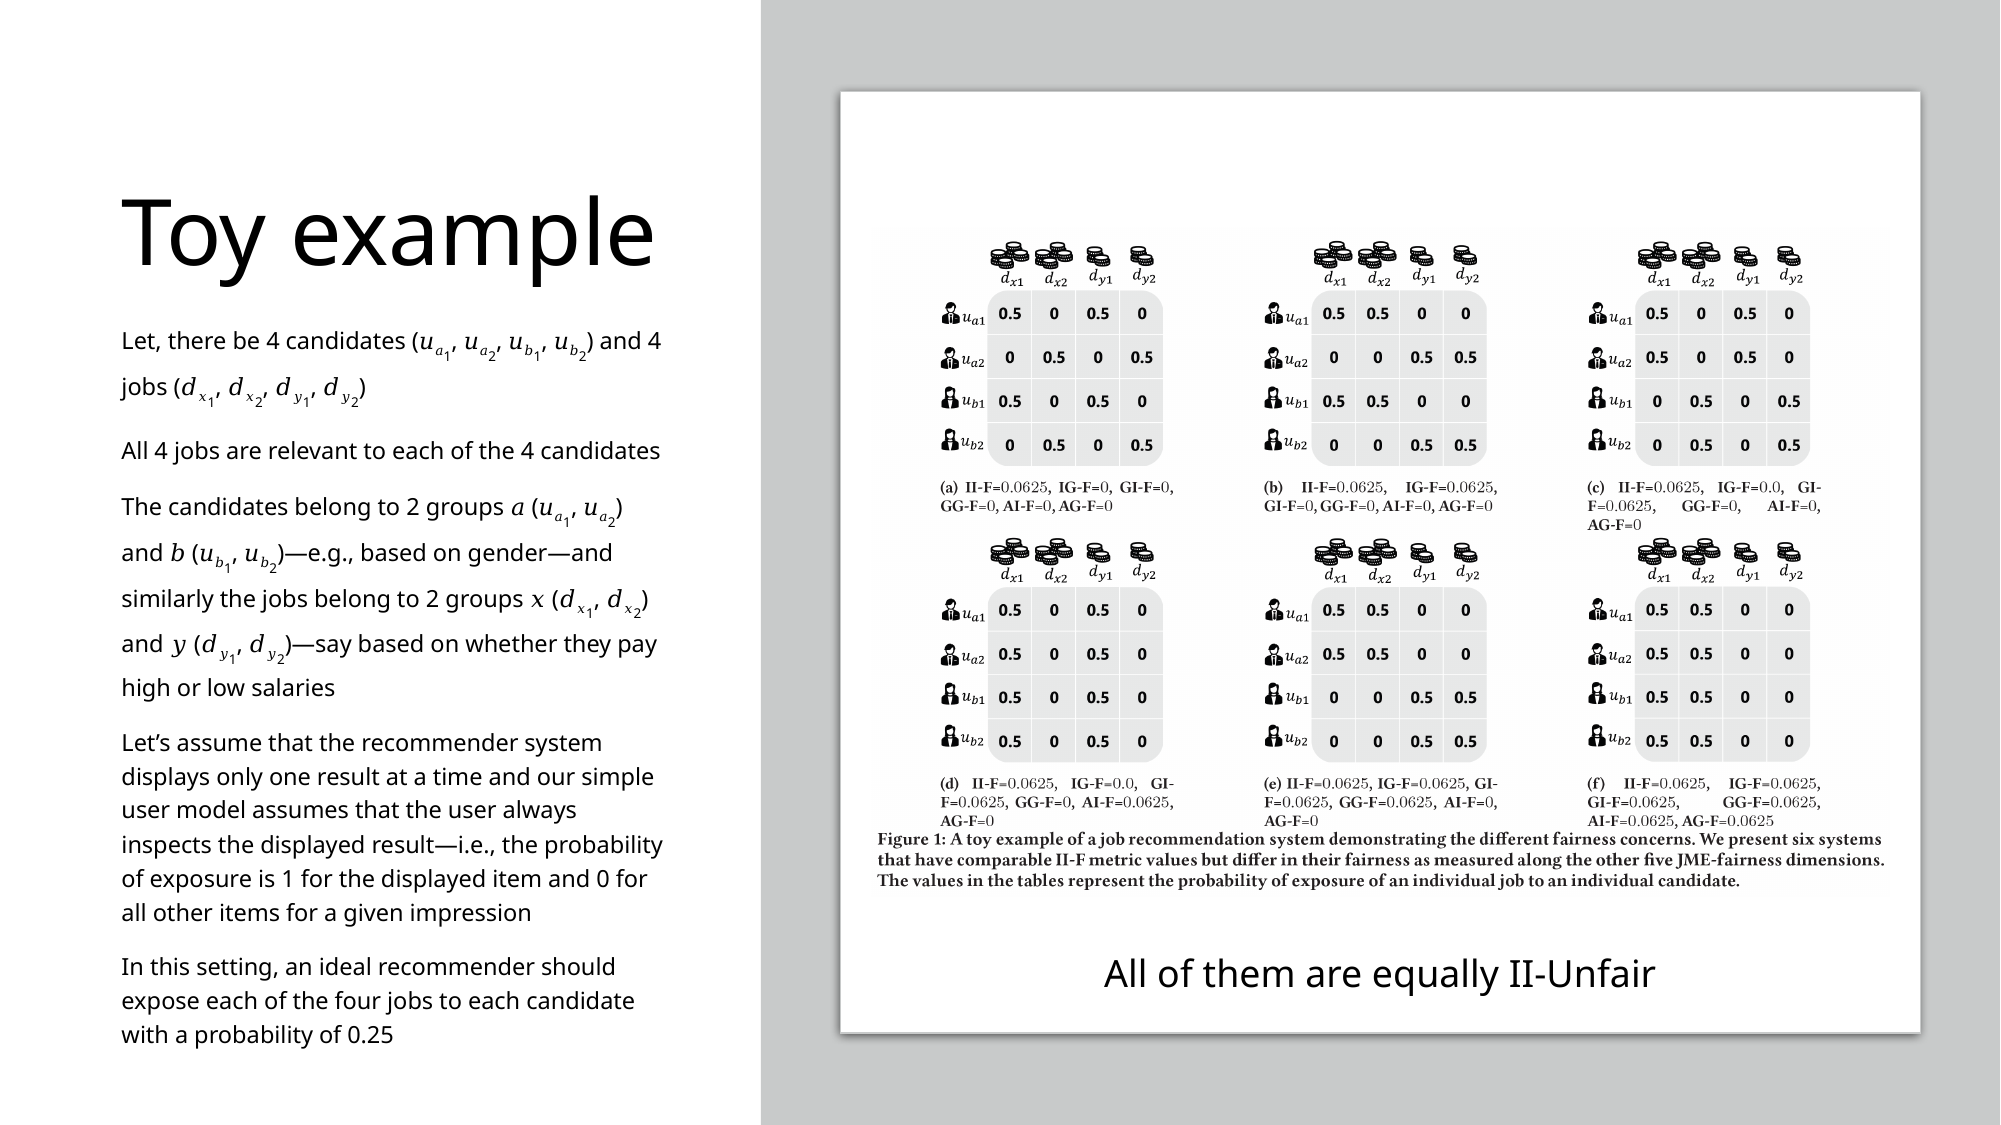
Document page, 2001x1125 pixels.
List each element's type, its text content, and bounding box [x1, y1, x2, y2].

list Let, there be 4 candidates (𝑢𝑎1, 𝑢𝑎2, 𝑢𝑏1, 𝑢𝑏2) and 4 jobs (𝑑𝑥1, 𝑑𝑥2, 𝑑𝑦1, 𝑑𝑦2) All 4 jobs are relevant to each of the 4 candidates The candidates belong to 2 groups 𝑎 (𝑢𝑎1, 𝑢𝑎2) and 𝑏 (𝑢𝑏1, 𝑢𝑏2)—e.g., based on gender—and similarly the jobs belong to 2 groups 𝑥 (𝑑𝑥1, 𝑑𝑥2) and 𝑦 (𝑑𝑦1, 𝑑𝑦2)—say based on whether they pay high or low salaries Let’s assume that the recommender system displays only one result at a time and our simple user model assumes that the user always inspects the displayed result—i.e., the probability of exposure is 1 for the displayed item and 0 for all other items for a given impression In this setting, an ideal recommender should expose each of the four jobs to each candidate with a probability of 0.25 [106, 310, 682, 1070]
picture [871, 227, 1890, 897]
text_box All of them are equally II-Unfair [1027, 943, 1734, 1003]
text_box [760, 0, 2000, 1125]
title Toy example [106, 103, 682, 310]
text_box [839, 90, 1922, 1034]
